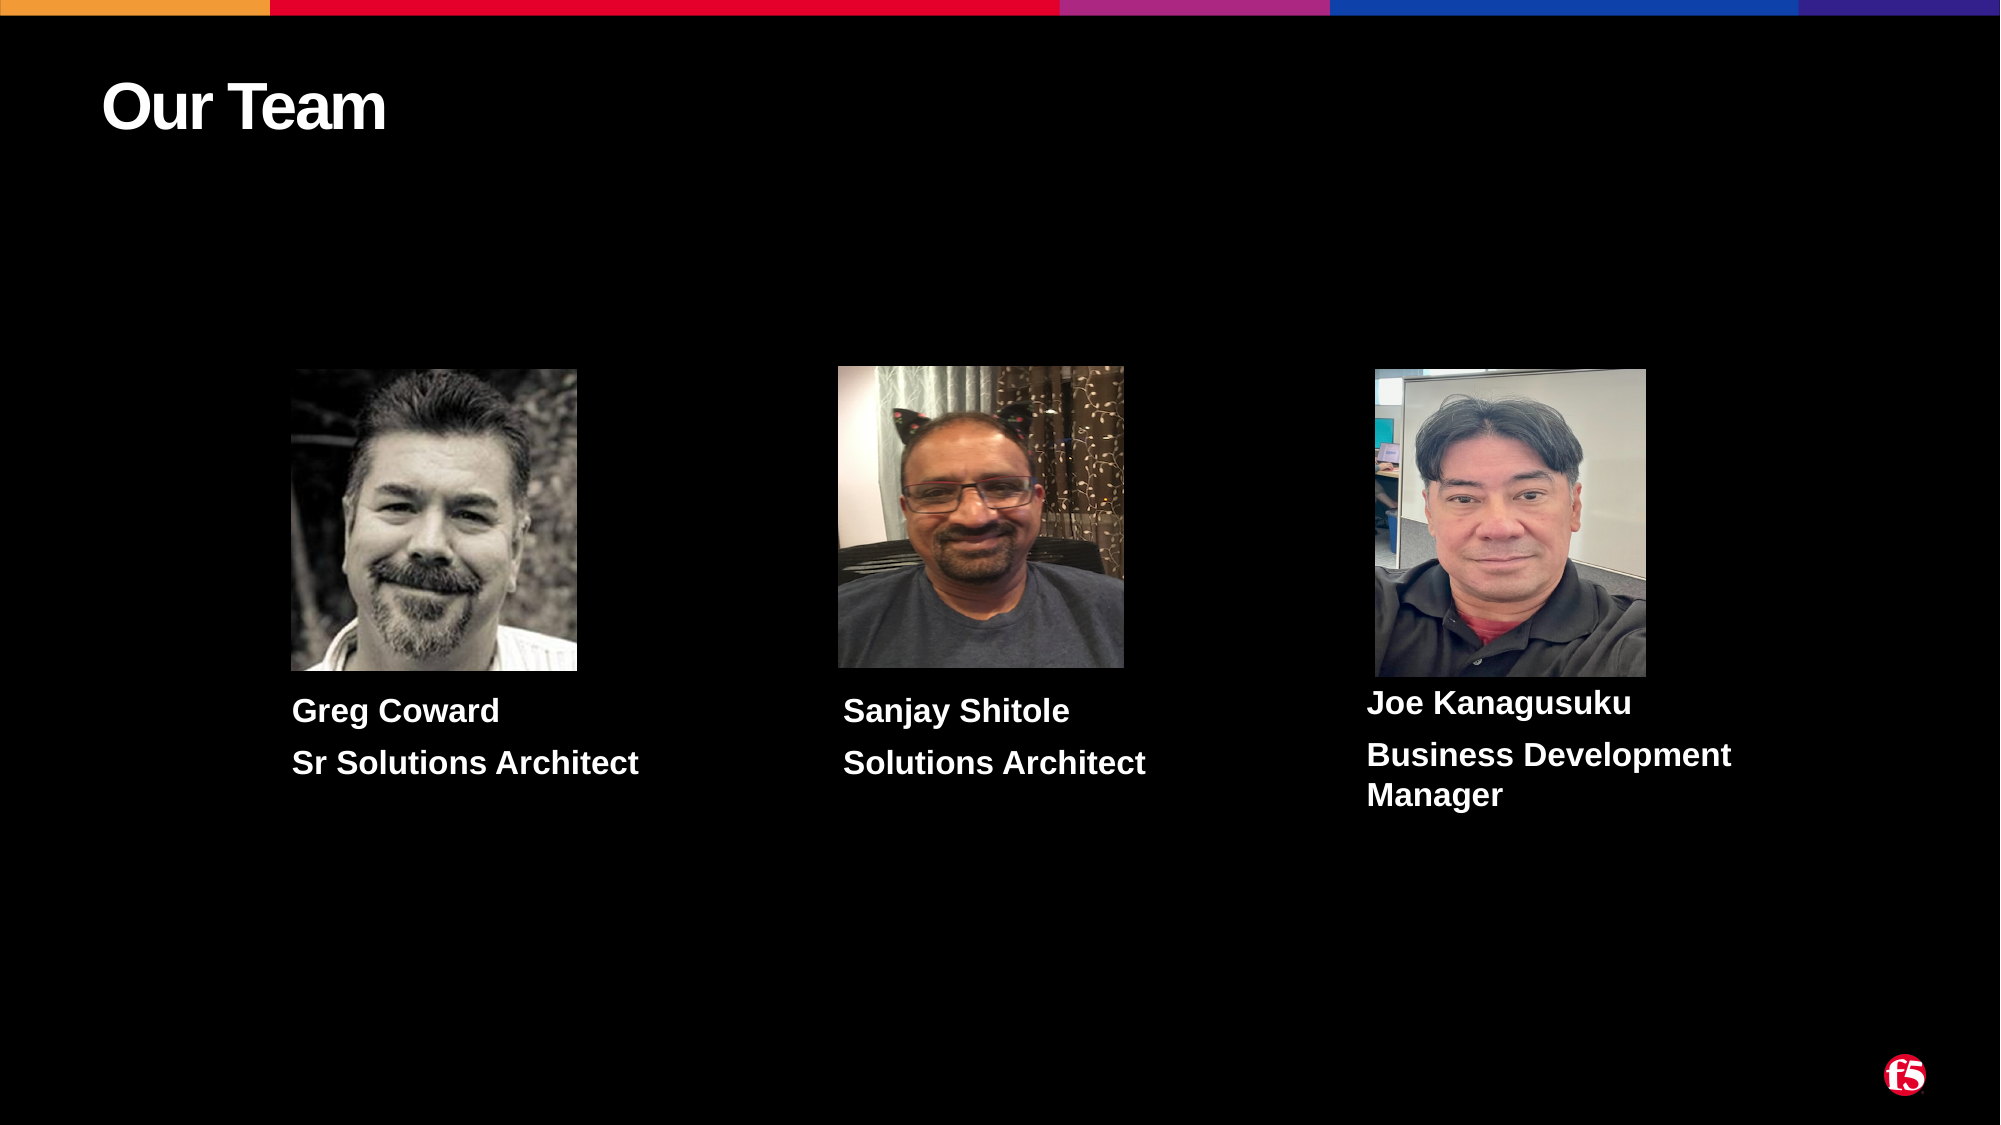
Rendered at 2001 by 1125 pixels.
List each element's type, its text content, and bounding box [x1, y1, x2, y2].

title Our Team [101, 75, 1951, 200]
picture [1884, 1054, 1926, 1096]
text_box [276, 366, 1779, 814]
picture [0, 0, 2000, 16]
